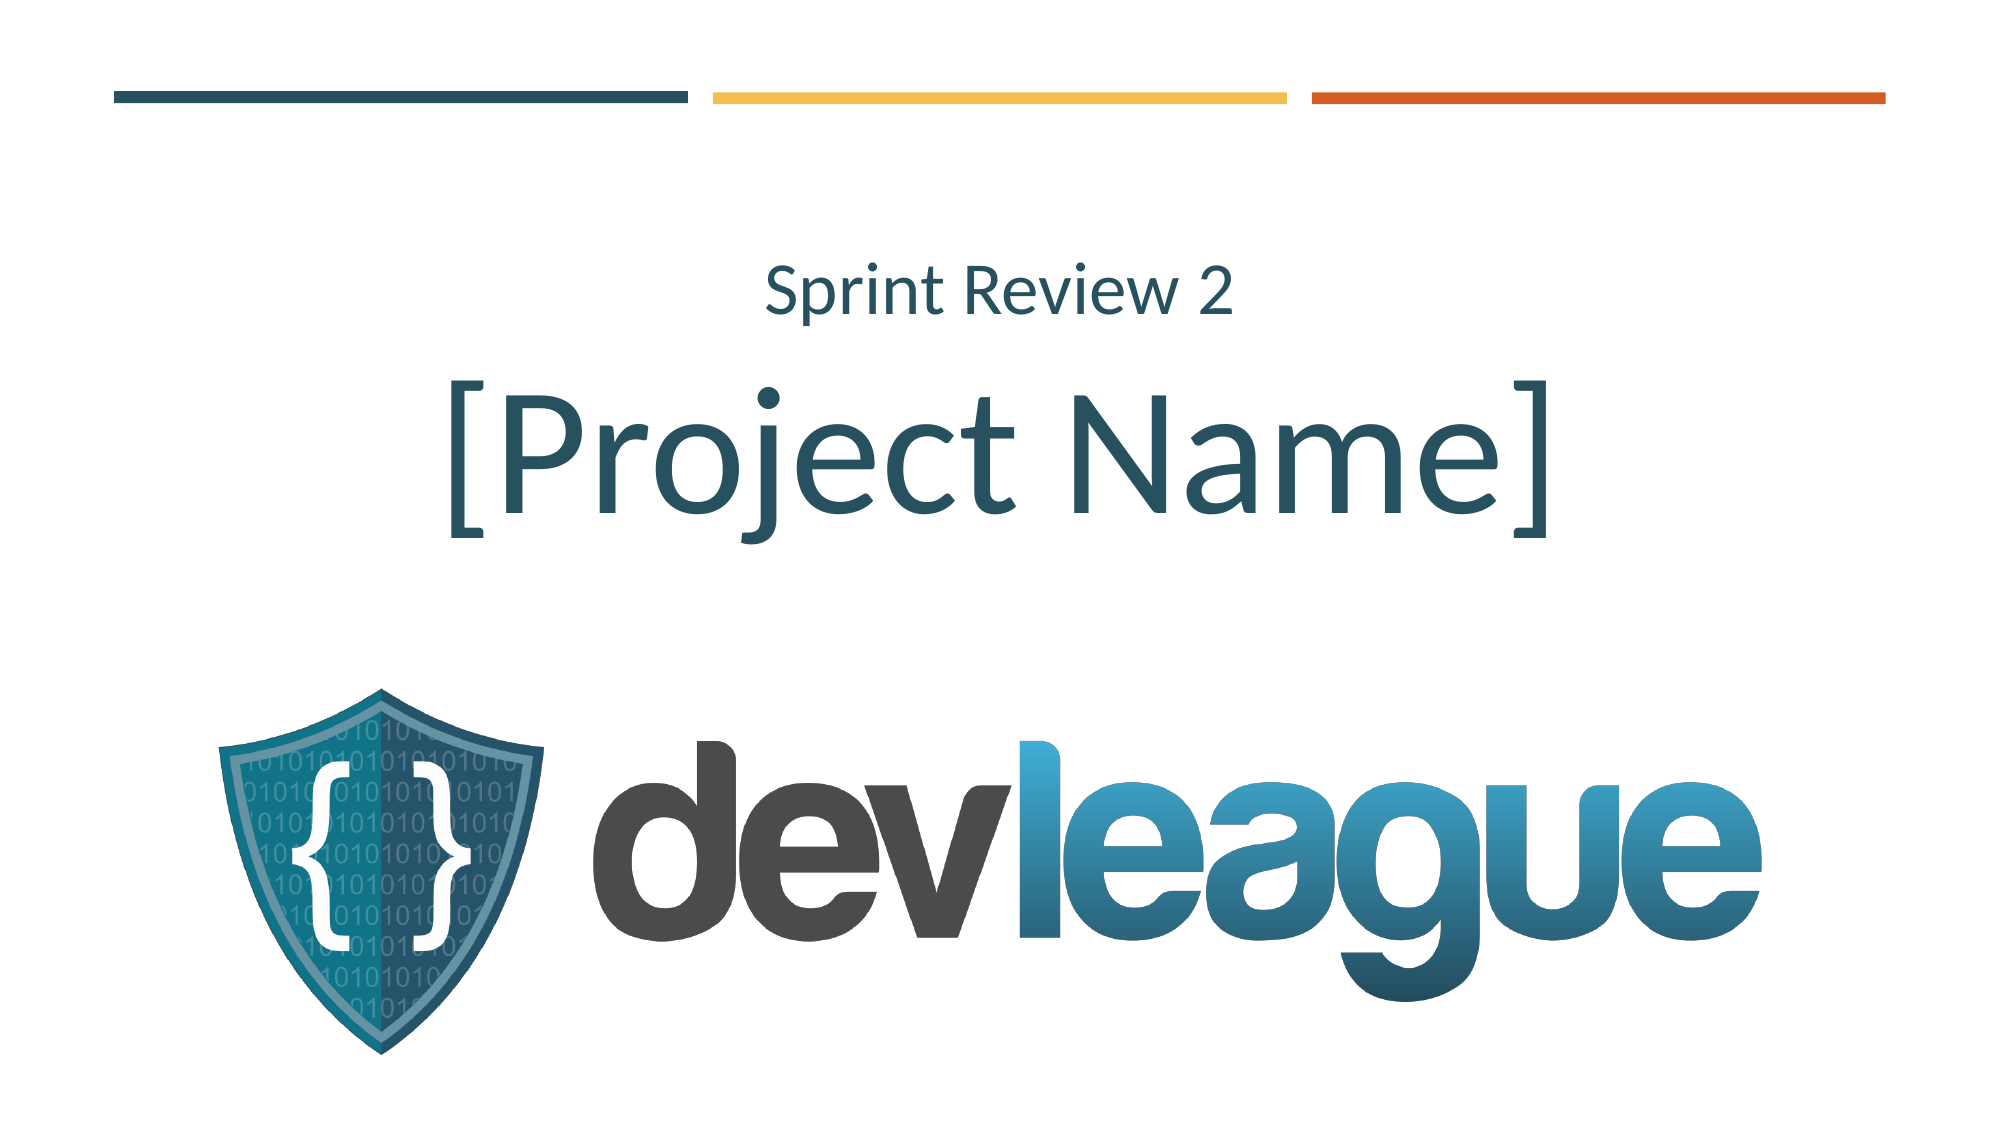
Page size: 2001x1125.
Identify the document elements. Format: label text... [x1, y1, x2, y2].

text_box [1311, 91, 1887, 105]
picture [218, 688, 1783, 1055]
text_box Sprint Review 2 [Project Name] [114, 232, 1886, 557]
text_box [712, 91, 1288, 105]
text_box [113, 90, 689, 104]
